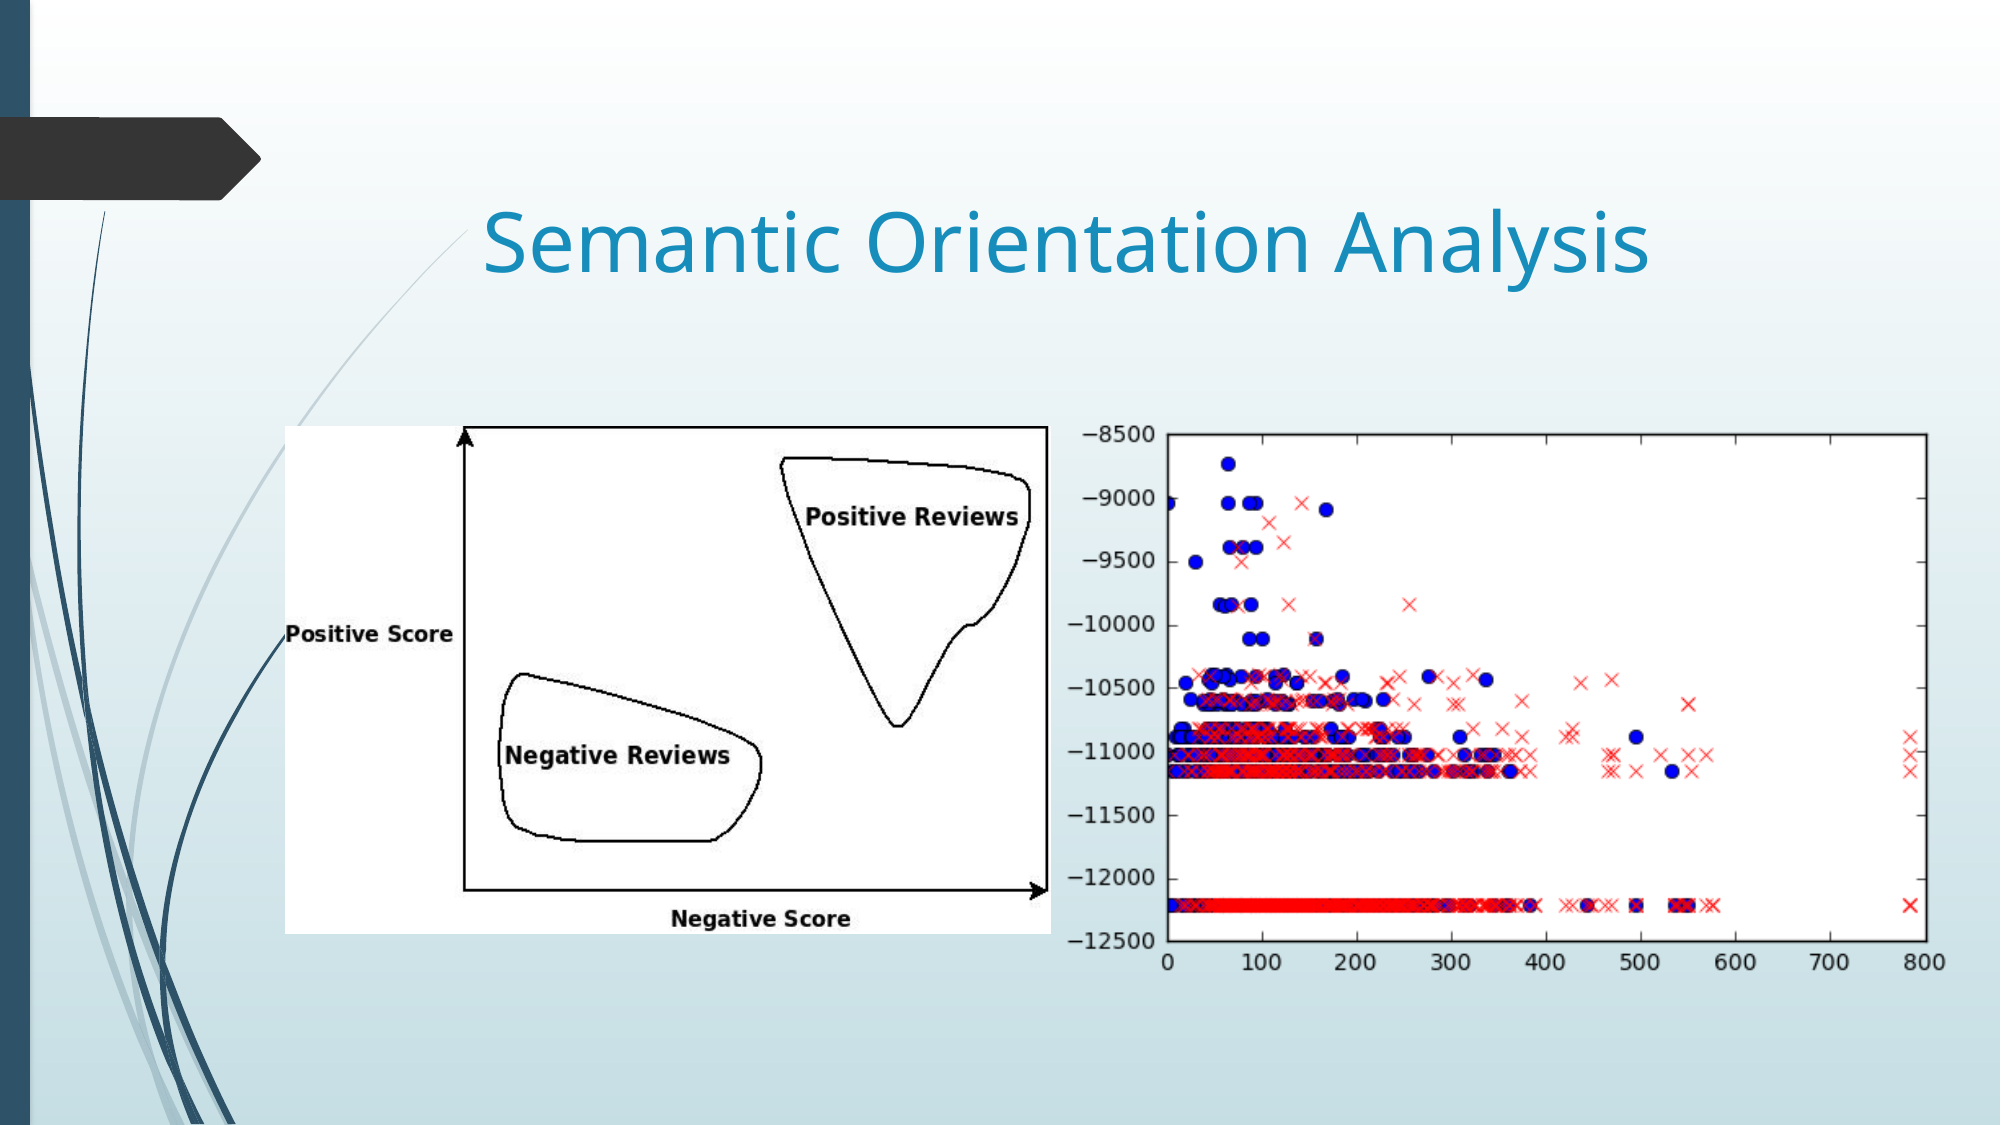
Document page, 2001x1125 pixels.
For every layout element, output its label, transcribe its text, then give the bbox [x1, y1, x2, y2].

title Semantic Orientation Analysis [467, 182, 1693, 300]
picture [284, 408, 1962, 990]
